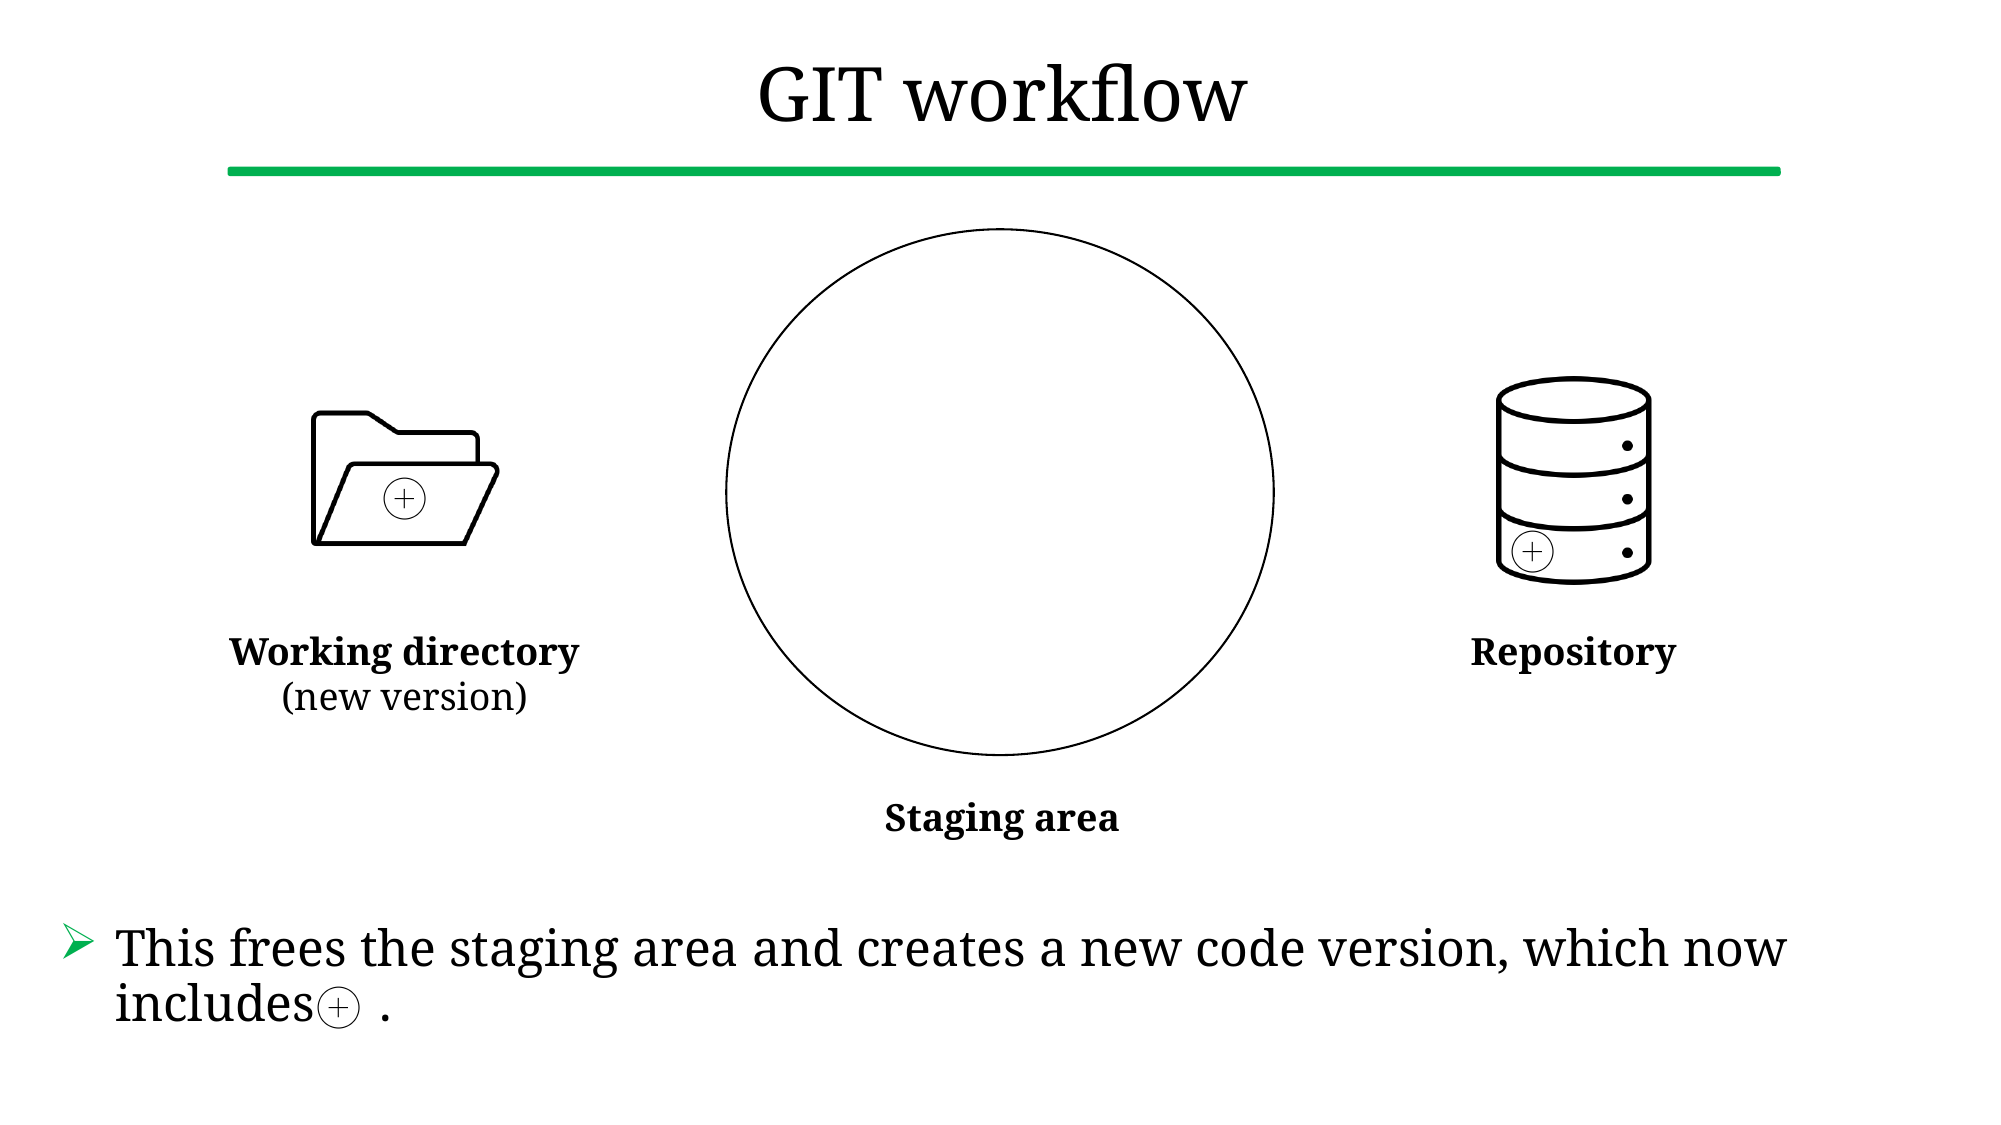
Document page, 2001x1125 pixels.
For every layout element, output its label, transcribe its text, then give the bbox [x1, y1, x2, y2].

text_box Repository [1455, 620, 1692, 680]
text_box [725, 228, 1275, 757]
picture [312, 981, 365, 1034]
picture [289, 362, 521, 594]
text_box Staging area [870, 786, 1136, 847]
title GIT workflow [70, 26, 1936, 168]
picture [1445, 349, 1702, 606]
list This frees the staging area and creates a new code version, which now includes . [43, 916, 1909, 1099]
text_box Working directory (new version) [214, 620, 595, 725]
